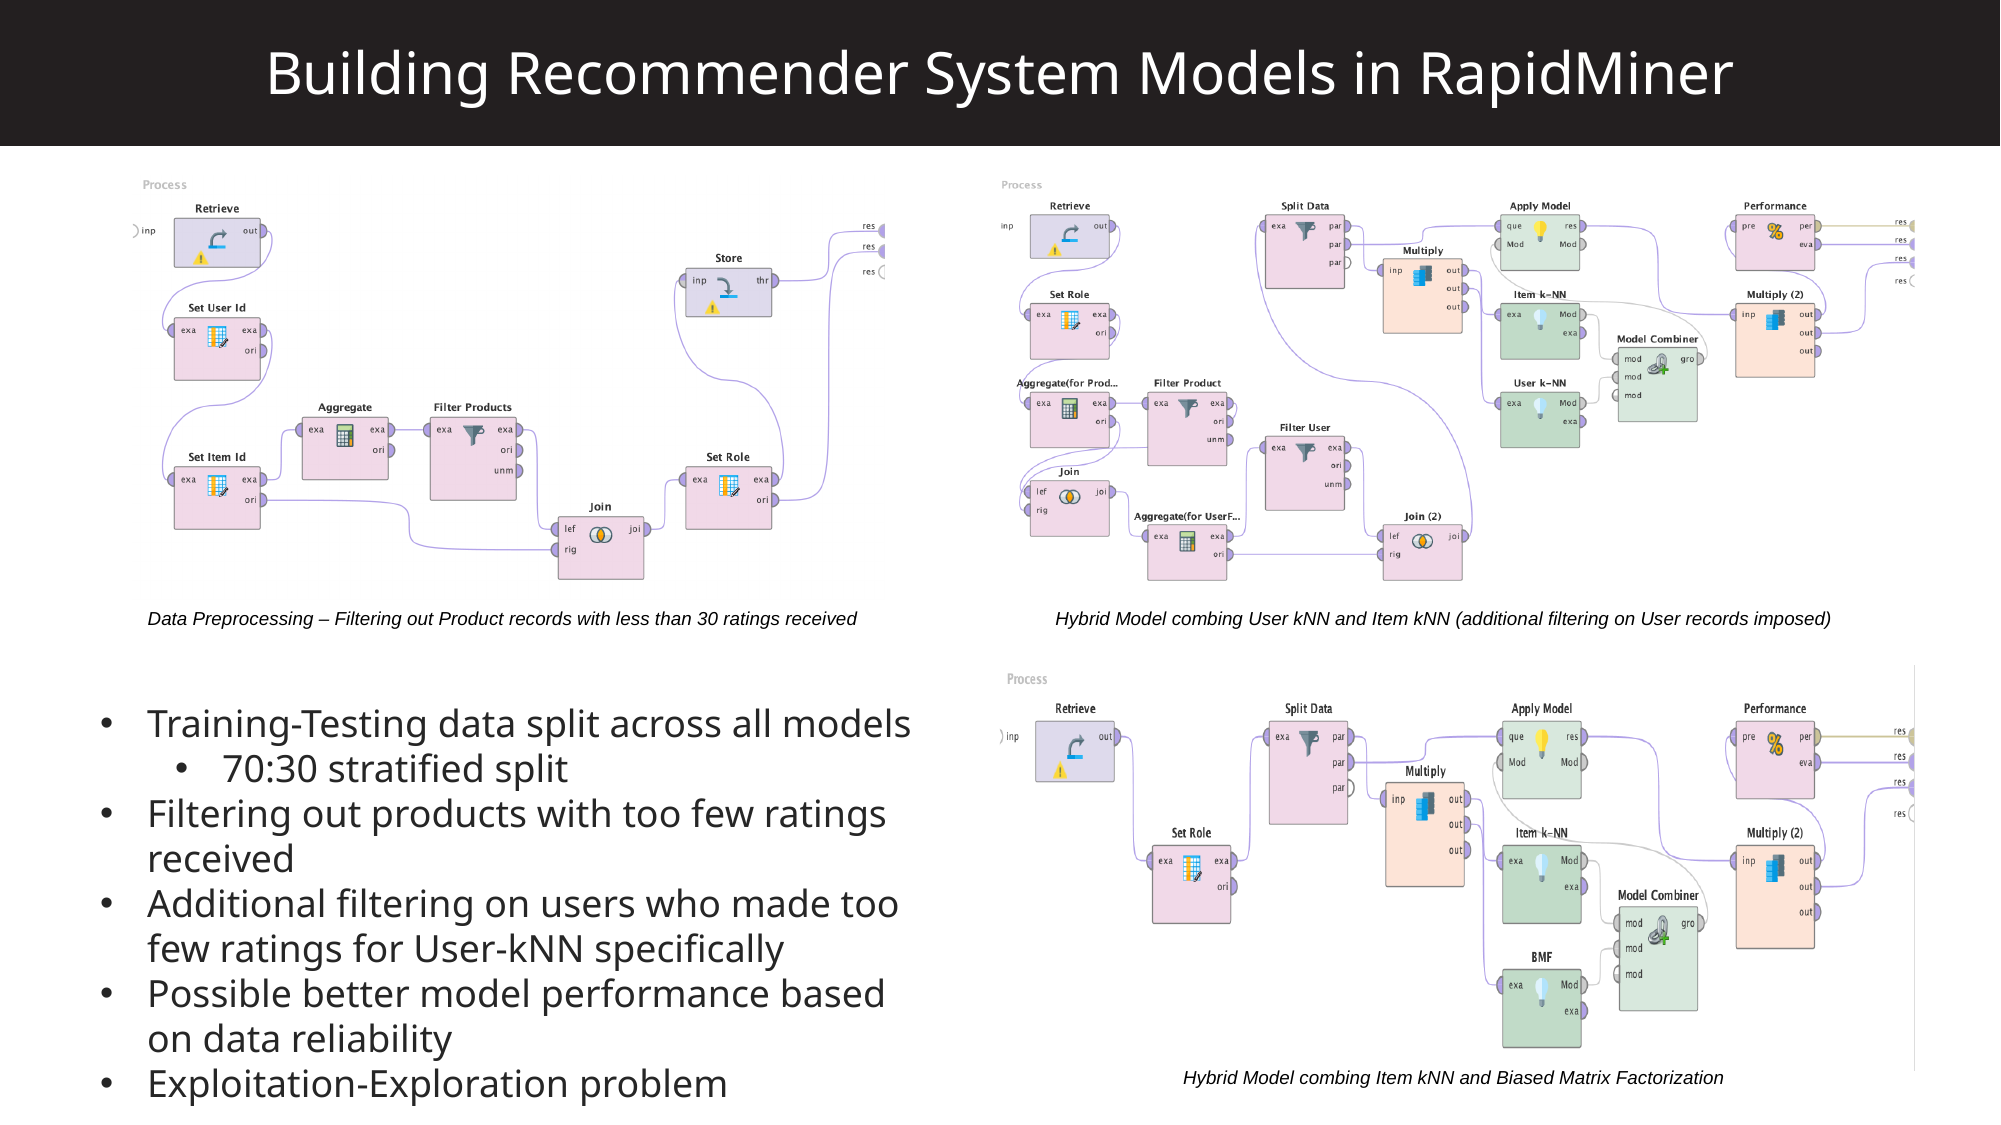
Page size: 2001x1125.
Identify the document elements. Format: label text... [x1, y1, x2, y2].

text_box Hybrid Model combing Item kNN and Biased Matrix Factorization [1168, 1080, 1745, 1096]
text_box Training-Testing data split across all models 70:30 stratified split Filtering out products with too few ratings received Additional filtering on users who made too few ratings for User-kNN specifically Possible better model performance based on data reliability Exploitation-Exploration problem [85, 692, 942, 1113]
text_box [0, 0, 2000, 146]
text_box Building Recommender System Models in RapidMiner [14, 29, 1986, 114]
text_box Hybrid Model combing User kNN and Item kNN (additional filtering on User records imposed) [1040, 608, 1874, 637]
picture [132, 174, 885, 600]
text_box Data Preprocessing – Filtering out Product records with less than 30 ratings received [132, 607, 885, 637]
picture [999, 174, 1915, 600]
picture [999, 664, 1915, 1072]
